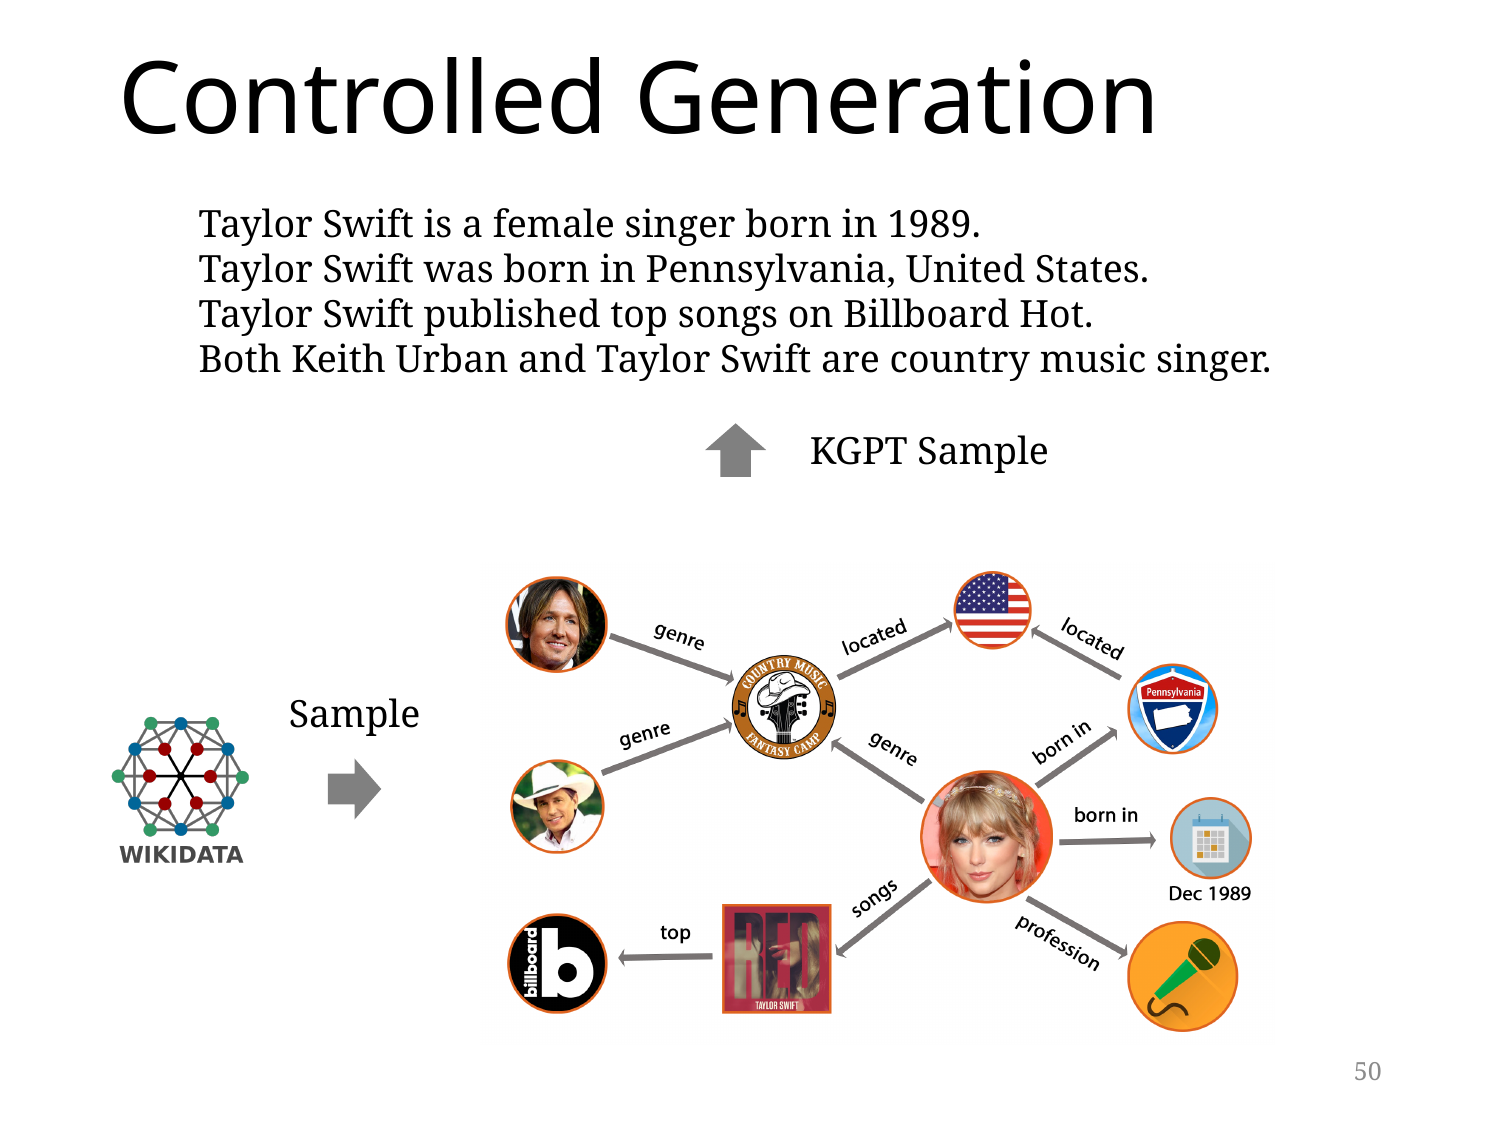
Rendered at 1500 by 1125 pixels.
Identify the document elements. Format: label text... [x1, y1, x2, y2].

text_box Sample [273, 682, 436, 743]
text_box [705, 419, 1062, 481]
picture [103, 707, 259, 871]
title Controlled Generation [103, 59, 1397, 144]
text_box [326, 755, 383, 823]
text_box Taylor Swift is a female singer born in 1989. Taylor Swift was born in Pennsylvania, United States. Taylor Swift published top songs on Billboard Hot. Both Keith Urban and Taylor Swift are country music singer. [183, 192, 1288, 387]
slide_number 49 [1275, 1042, 1397, 1103]
picture [480, 562, 1275, 1045]
